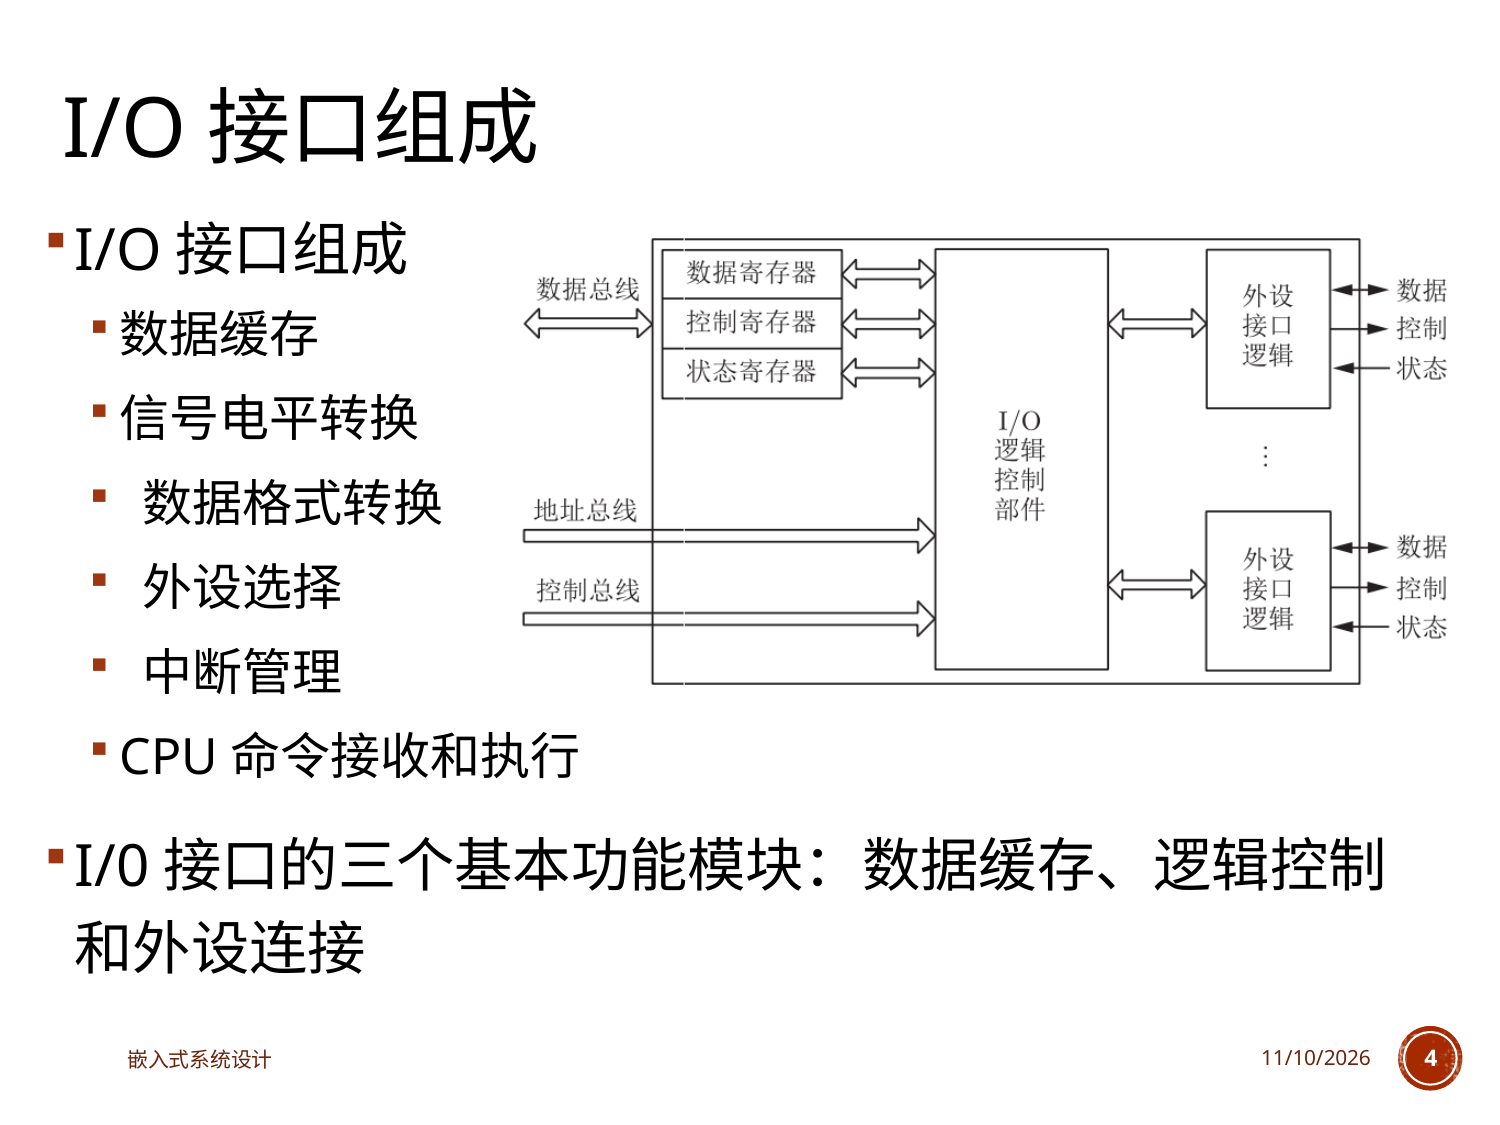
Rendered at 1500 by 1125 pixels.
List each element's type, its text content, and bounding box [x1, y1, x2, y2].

footer 嵌入式系统设计 [112, 1028, 891, 1089]
picture [517, 214, 1471, 698]
title I/O接口组成 [47, 46, 1471, 214]
list I/O接口组成 数据缓存 信号电平转换 数据格式转换 外设选择 中断管理 CPU命令接收和执行 I/0接口的三个基本功能模块：数据缓存、逻辑控制和外设连接 [29, 190, 1453, 1054]
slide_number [982, 1028, 1386, 1089]
slide_number 4 [1391, 1028, 1471, 1089]
